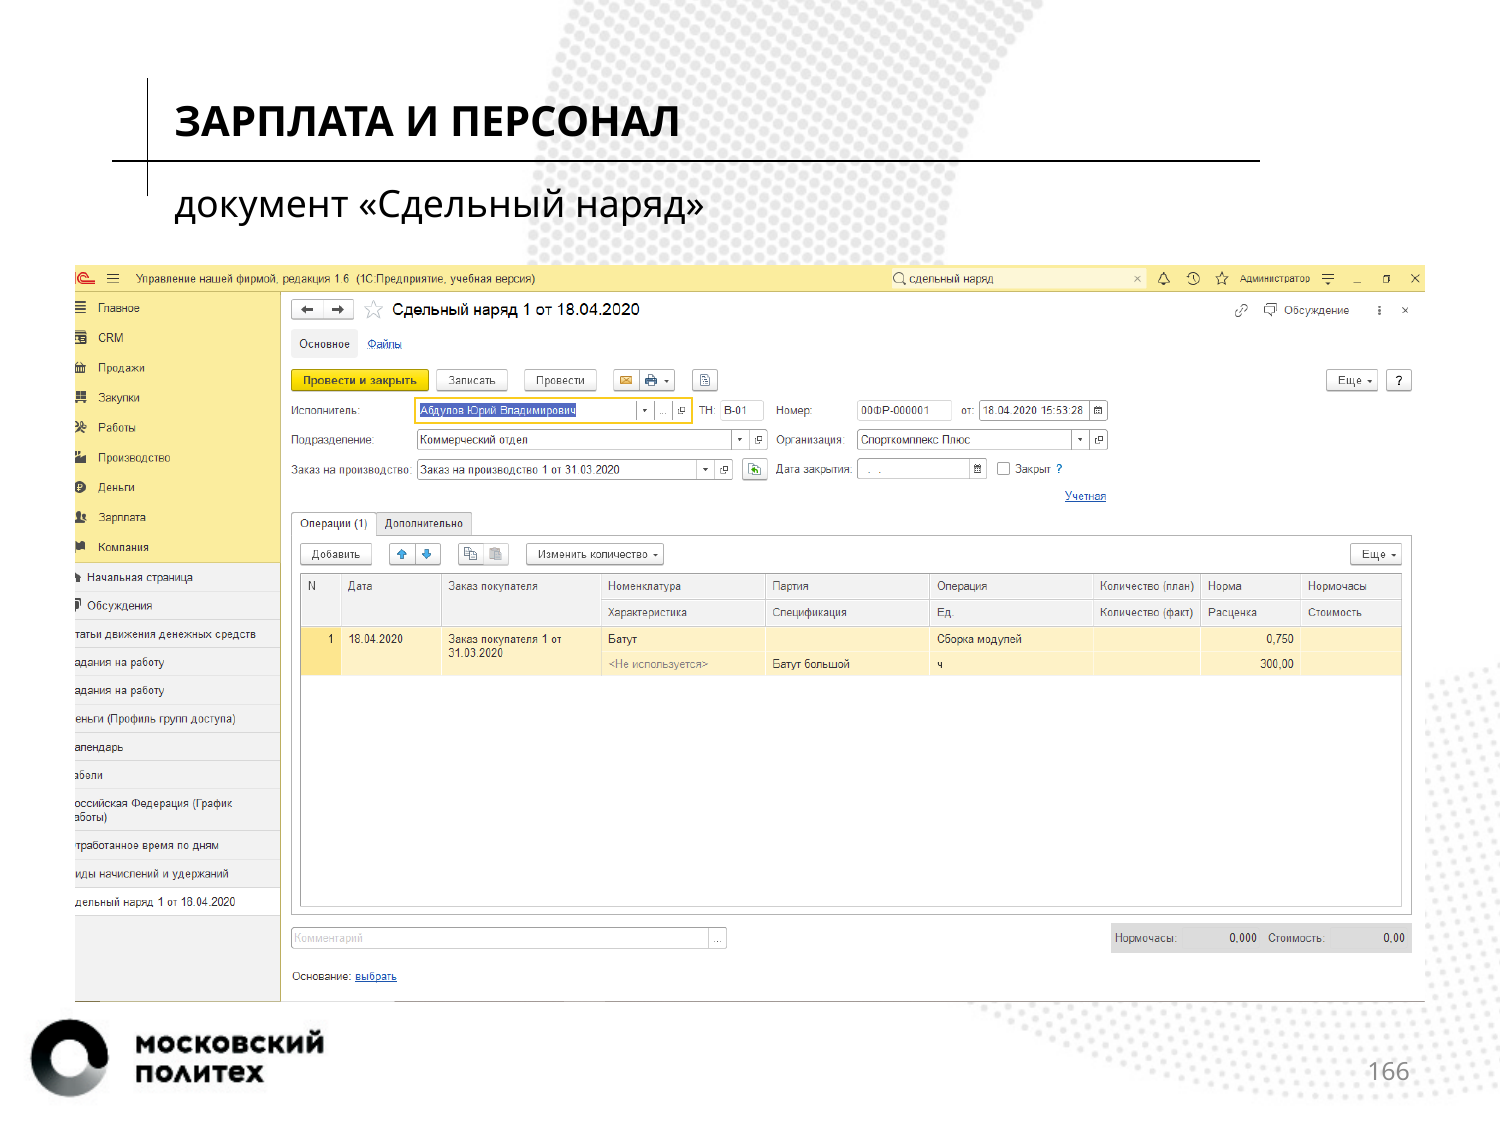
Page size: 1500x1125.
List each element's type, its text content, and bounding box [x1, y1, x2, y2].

slide_number 166 [1074, 1042, 1425, 1103]
text_box ЗАРПЛАТА И ПЕРСОНАЛ [159, 78, 1427, 161]
picture [0, 0, 1500, 1125]
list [74, 265, 1426, 1003]
title документ «Сдельный наряд» [159, 161, 1427, 244]
